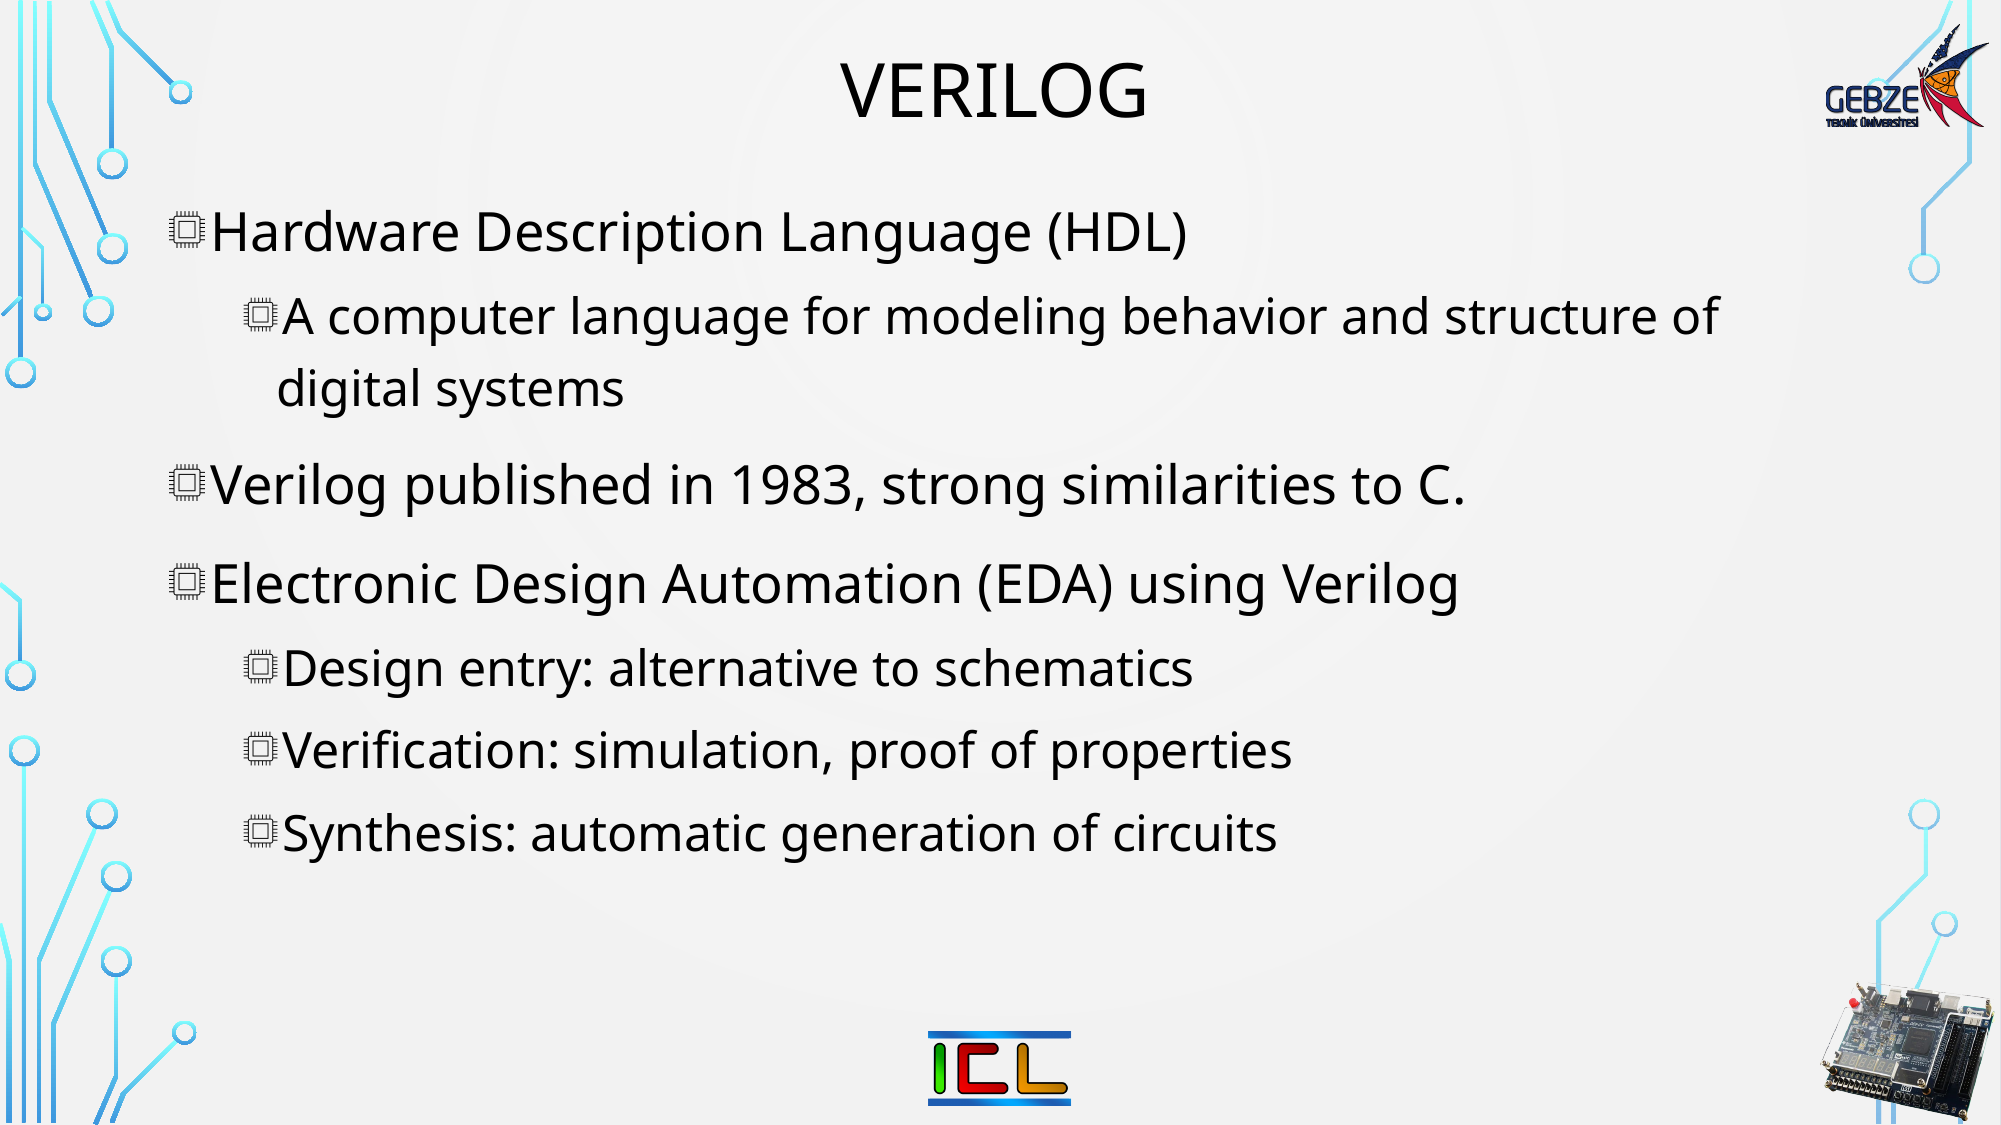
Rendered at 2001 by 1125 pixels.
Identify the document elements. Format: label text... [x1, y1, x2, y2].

picture [238, 726, 283, 771]
picture [925, 1029, 1074, 1108]
picture [1826, 24, 1989, 127]
picture [238, 644, 283, 689]
list Hardware Description Language (HDL) A computer language for modeling behavior and structure of digital systems Verilog published in 1983, strong similarities to C. Electronic Design Automation (EDA) using Verilog Design entry: alternative to schematics Verification: simulation, proof of properties Synthesis: automatic generation of circuits [148, 176, 1866, 1015]
picture [238, 292, 283, 337]
picture [163, 557, 211, 606]
picture [1815, 974, 2000, 1125]
title verilog [187, 24, 1804, 161]
picture [163, 458, 211, 507]
picture [163, 205, 211, 254]
picture [238, 809, 283, 853]
